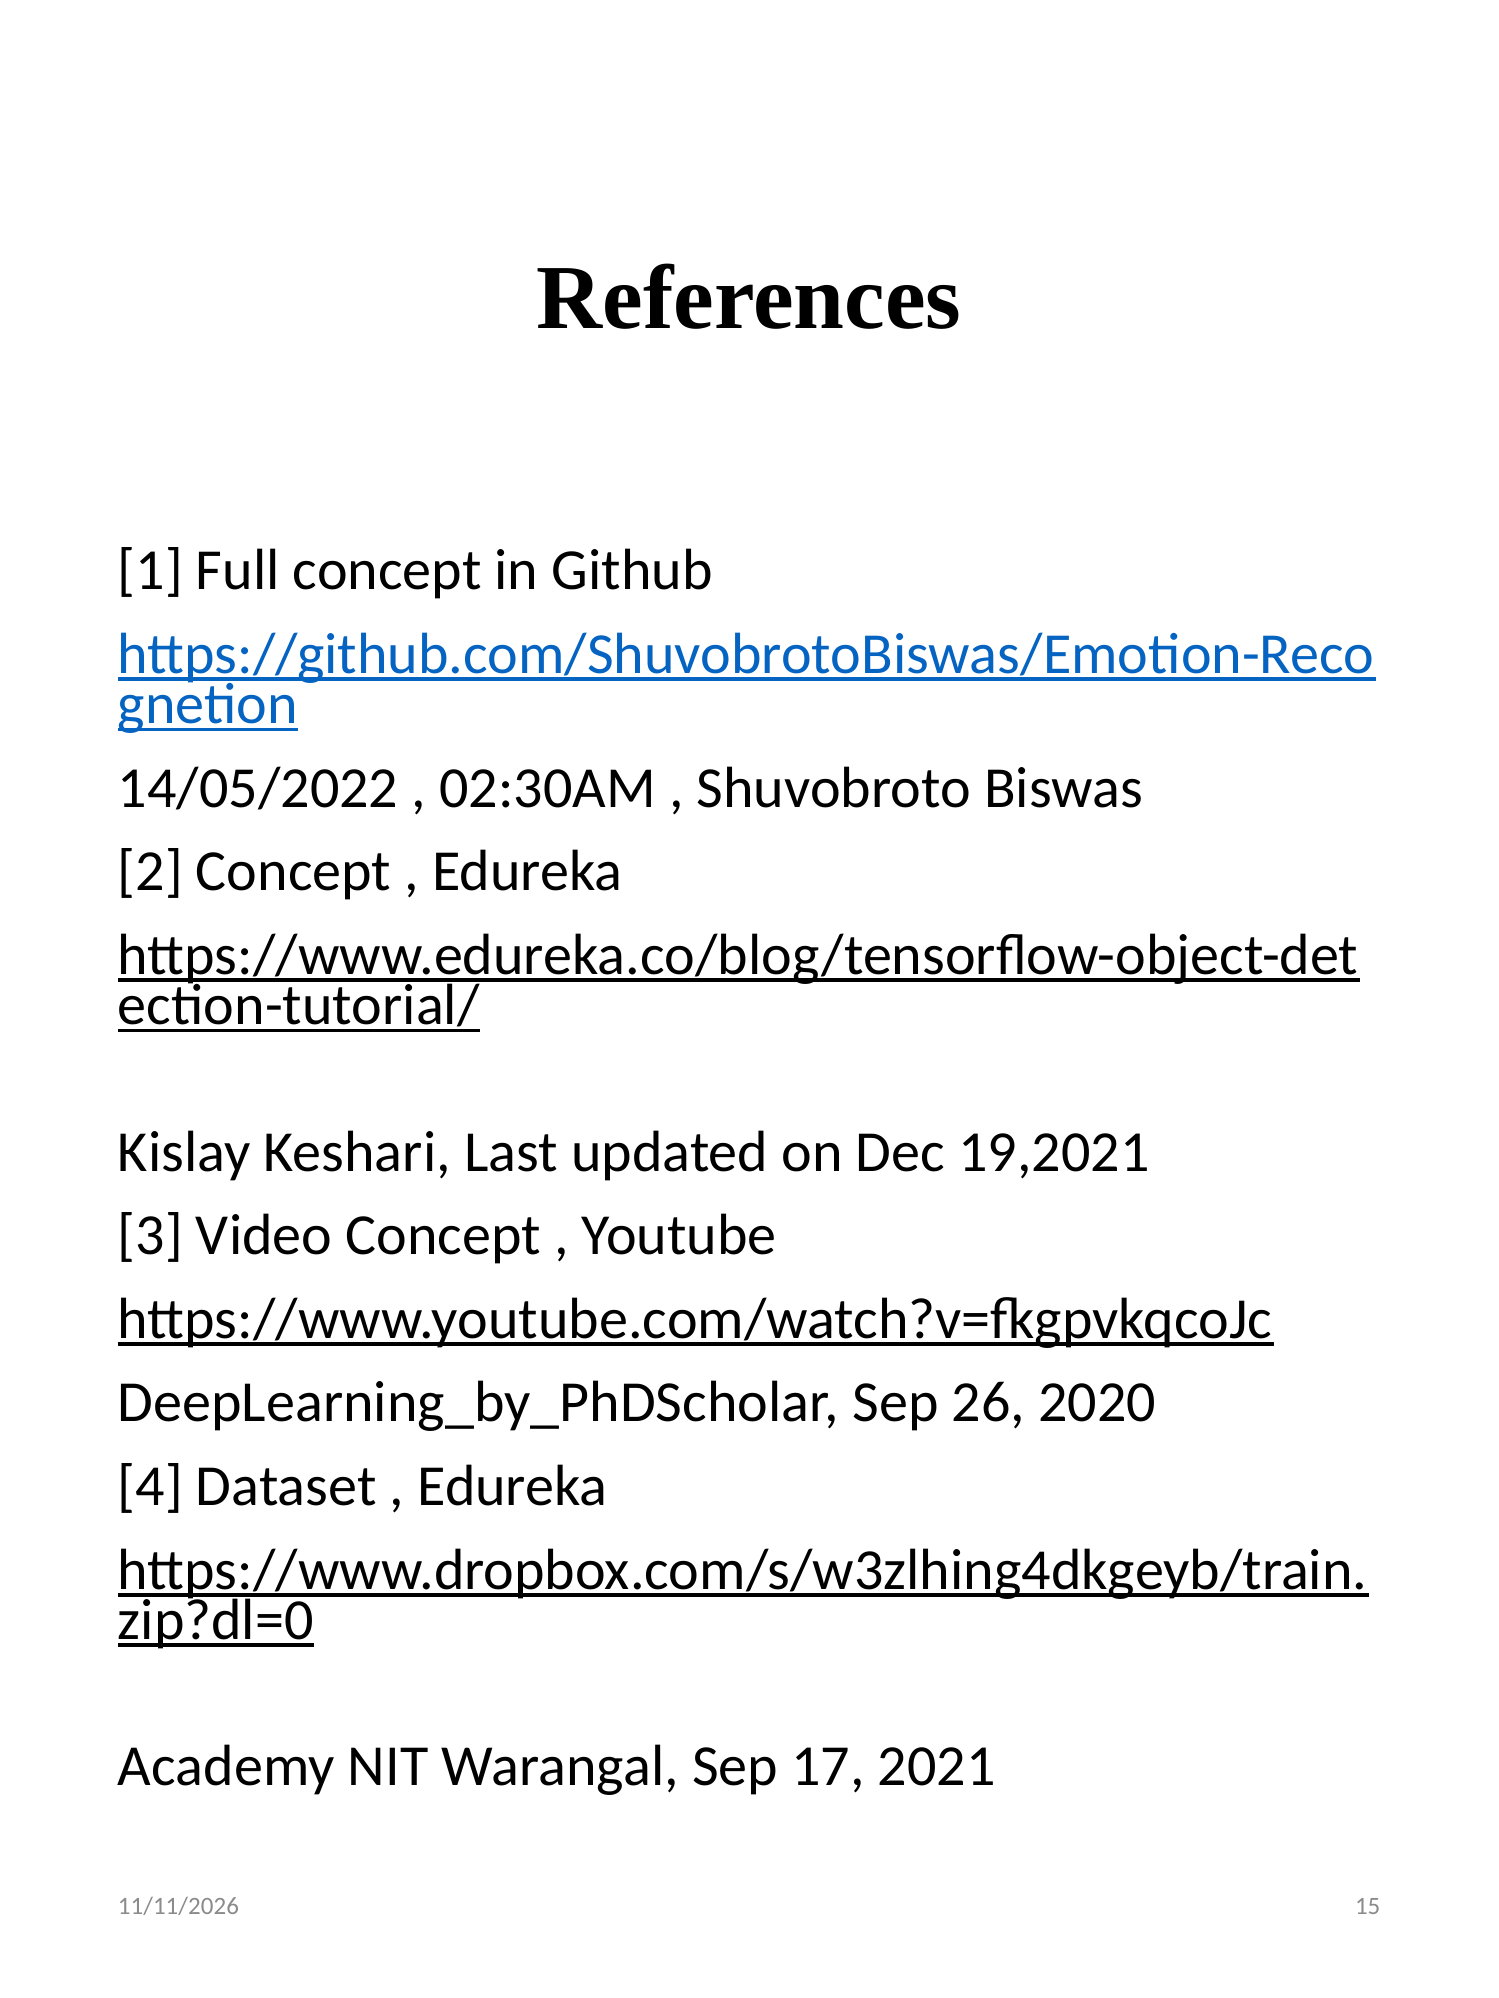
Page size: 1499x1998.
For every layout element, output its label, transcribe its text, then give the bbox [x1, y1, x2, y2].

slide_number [102, 1851, 441, 1959]
slide_number 15 [1058, 1851, 1396, 1959]
title References [102, 106, 1396, 493]
list [1] Full concept in Github https://github.com/ShuvobrotoBiswas/Emotion-Recognetion 14/05/2022 , 02:30AM , Shuvobroto Biswas [2] Concept , Edureka https://www.edureka.co/blog/tensorflow-object-detection-tutorial/ Kislay Keshari, Last updated on Dec 19,2021 [3] Video Concept , Youtube https://www.youtube.com/watch?v=fkgpvkqcoJc DeepLearning_by_PhDScholar, Sep 26, 2020 [4] Dataset , Edureka https://www.dropbox.com/s/w3zlhing4dkgeyb/train.zip?dl=0 Academy NIT Warangal, Sep 17, 2021 [102, 531, 1396, 1800]
